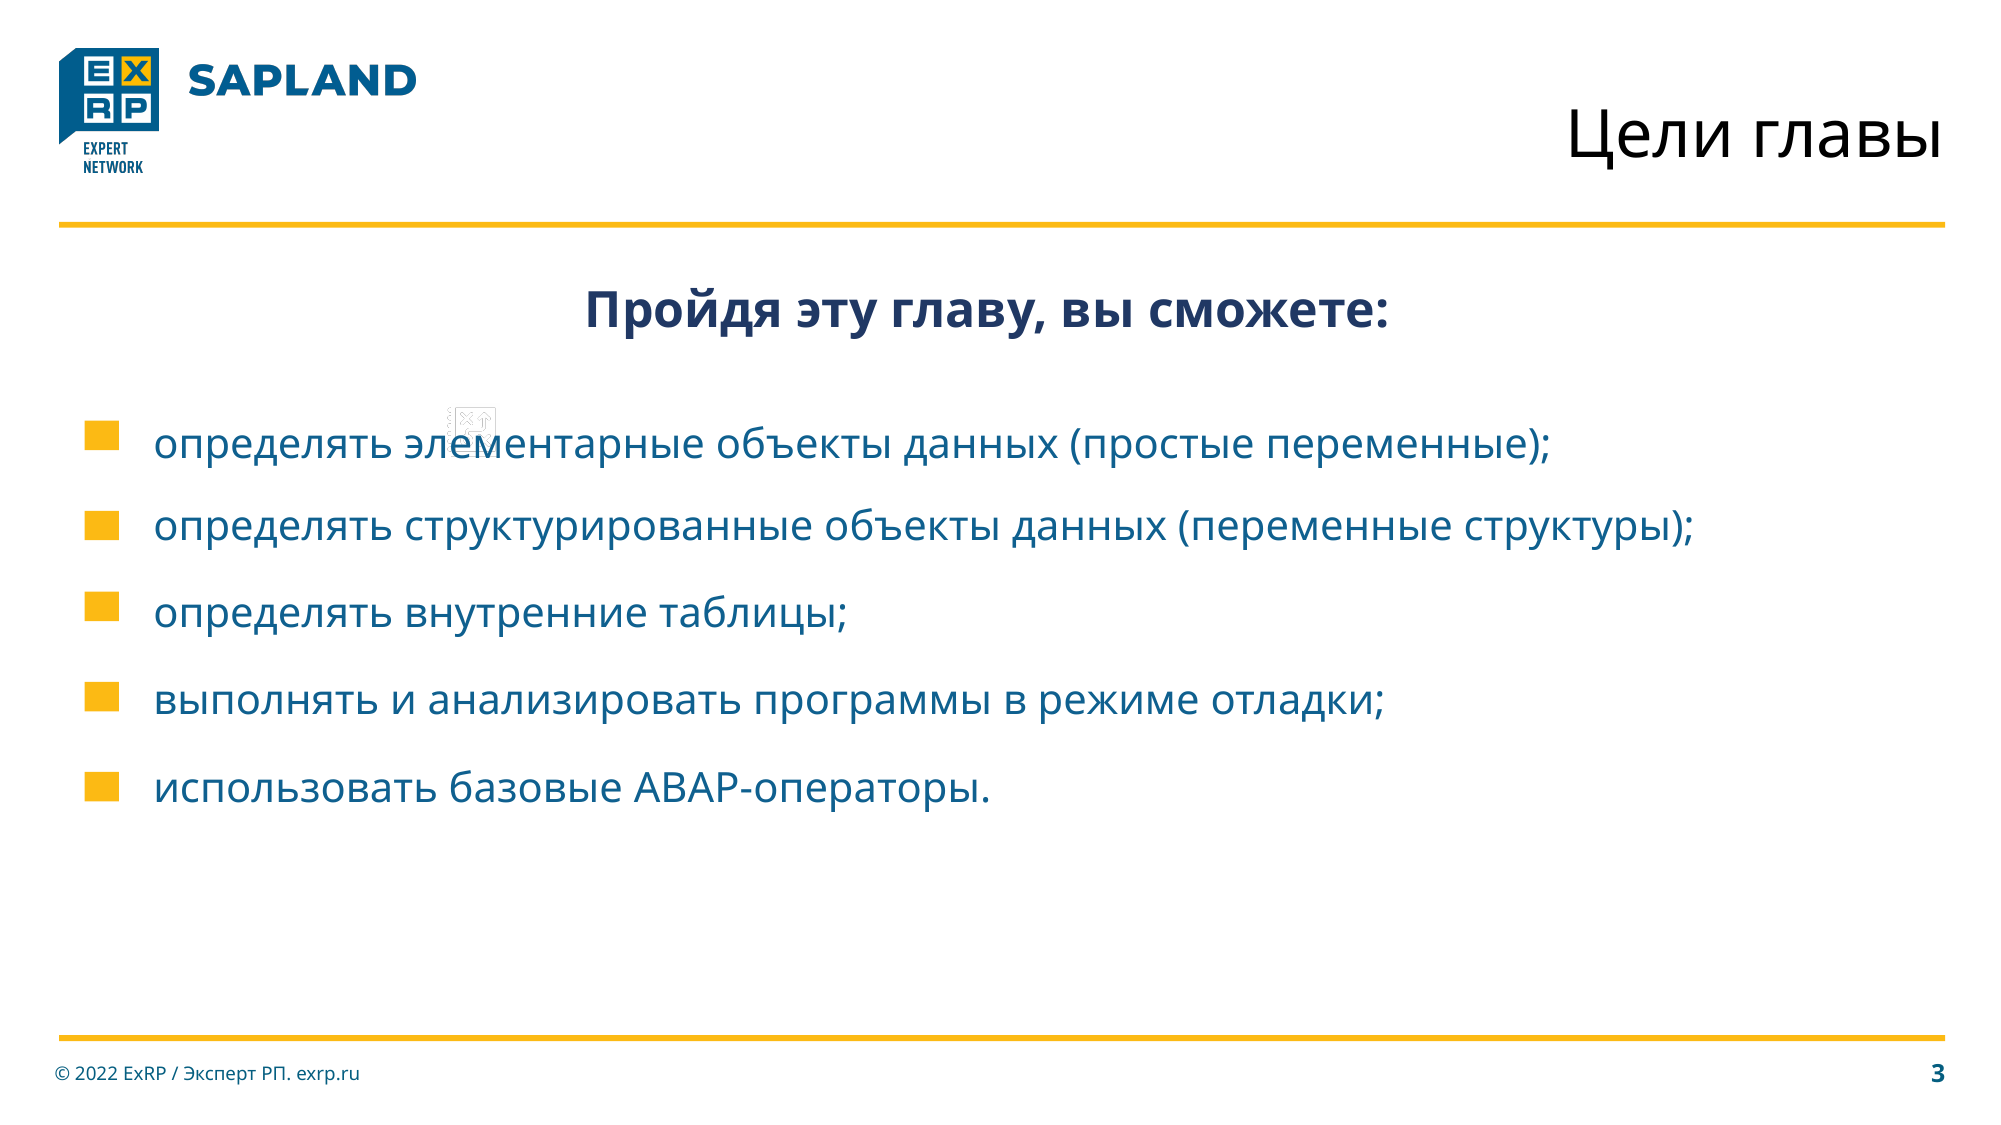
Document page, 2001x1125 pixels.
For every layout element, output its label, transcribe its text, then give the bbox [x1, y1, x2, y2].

picture [59, 48, 74, 60]
text_box Пройдя эту главу, вы сможете: [569, 270, 1390, 345]
footer © 2022 ExRP / Эксперт РП. exrp.ru [39, 1042, 468, 1103]
text_box [84, 510, 119, 541]
text_box определять элементарные объекты данных (простые переменные); [138, 384, 1792, 466]
picture [85, 94, 113, 122]
picture [122, 57, 150, 85]
text_box определять внутренние таблицы; [138, 553, 1792, 643]
text_box выполнять и анализировать программы в режиме отладки; [138, 643, 1792, 731]
title Цели главы [626, 41, 1961, 238]
text_box [84, 420, 119, 451]
picture [435, 391, 511, 467]
slide_number 3 [1862, 1044, 1961, 1105]
picture [59, 132, 159, 173]
text_box [84, 771, 119, 802]
picture [189, 64, 416, 96]
text_box [84, 681, 119, 712]
text_box [84, 591, 119, 622]
picture [122, 94, 150, 122]
text_box определять структурированные объекты данных (переменные структуры); [138, 466, 1792, 553]
picture [85, 57, 113, 85]
picture [104, 163, 108, 173]
text_box использовать базовые ABAP-операторы. [138, 731, 1792, 818]
